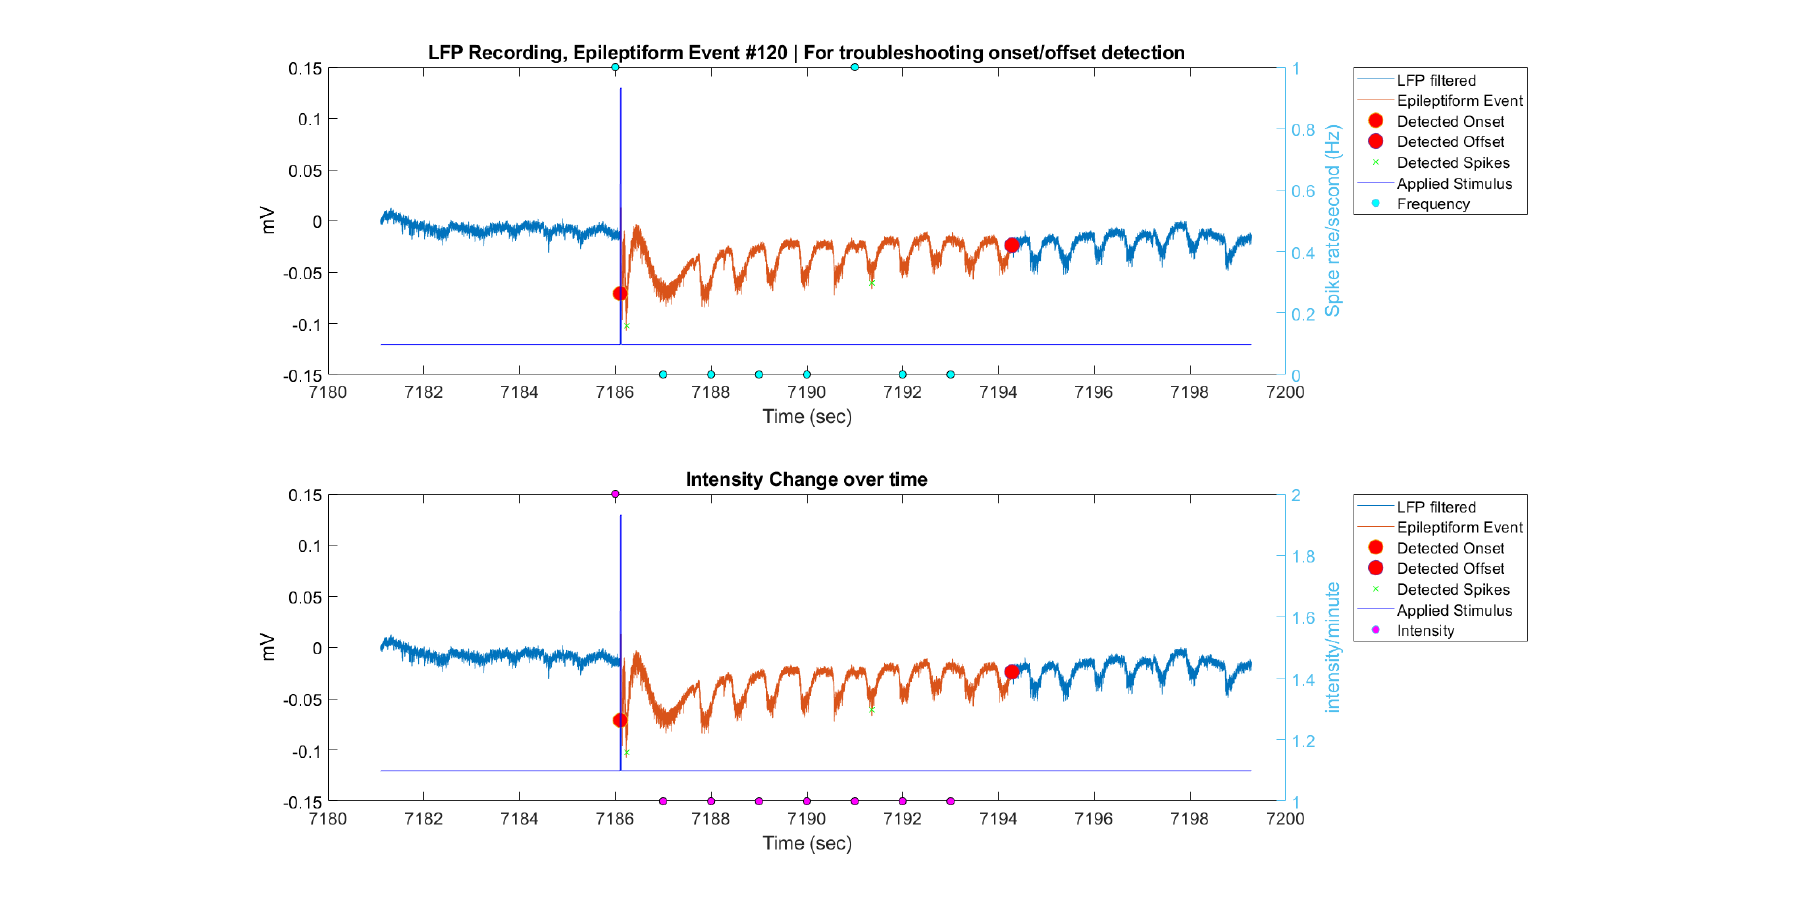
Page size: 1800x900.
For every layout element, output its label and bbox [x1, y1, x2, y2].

picture [126, 0, 1674, 900]
